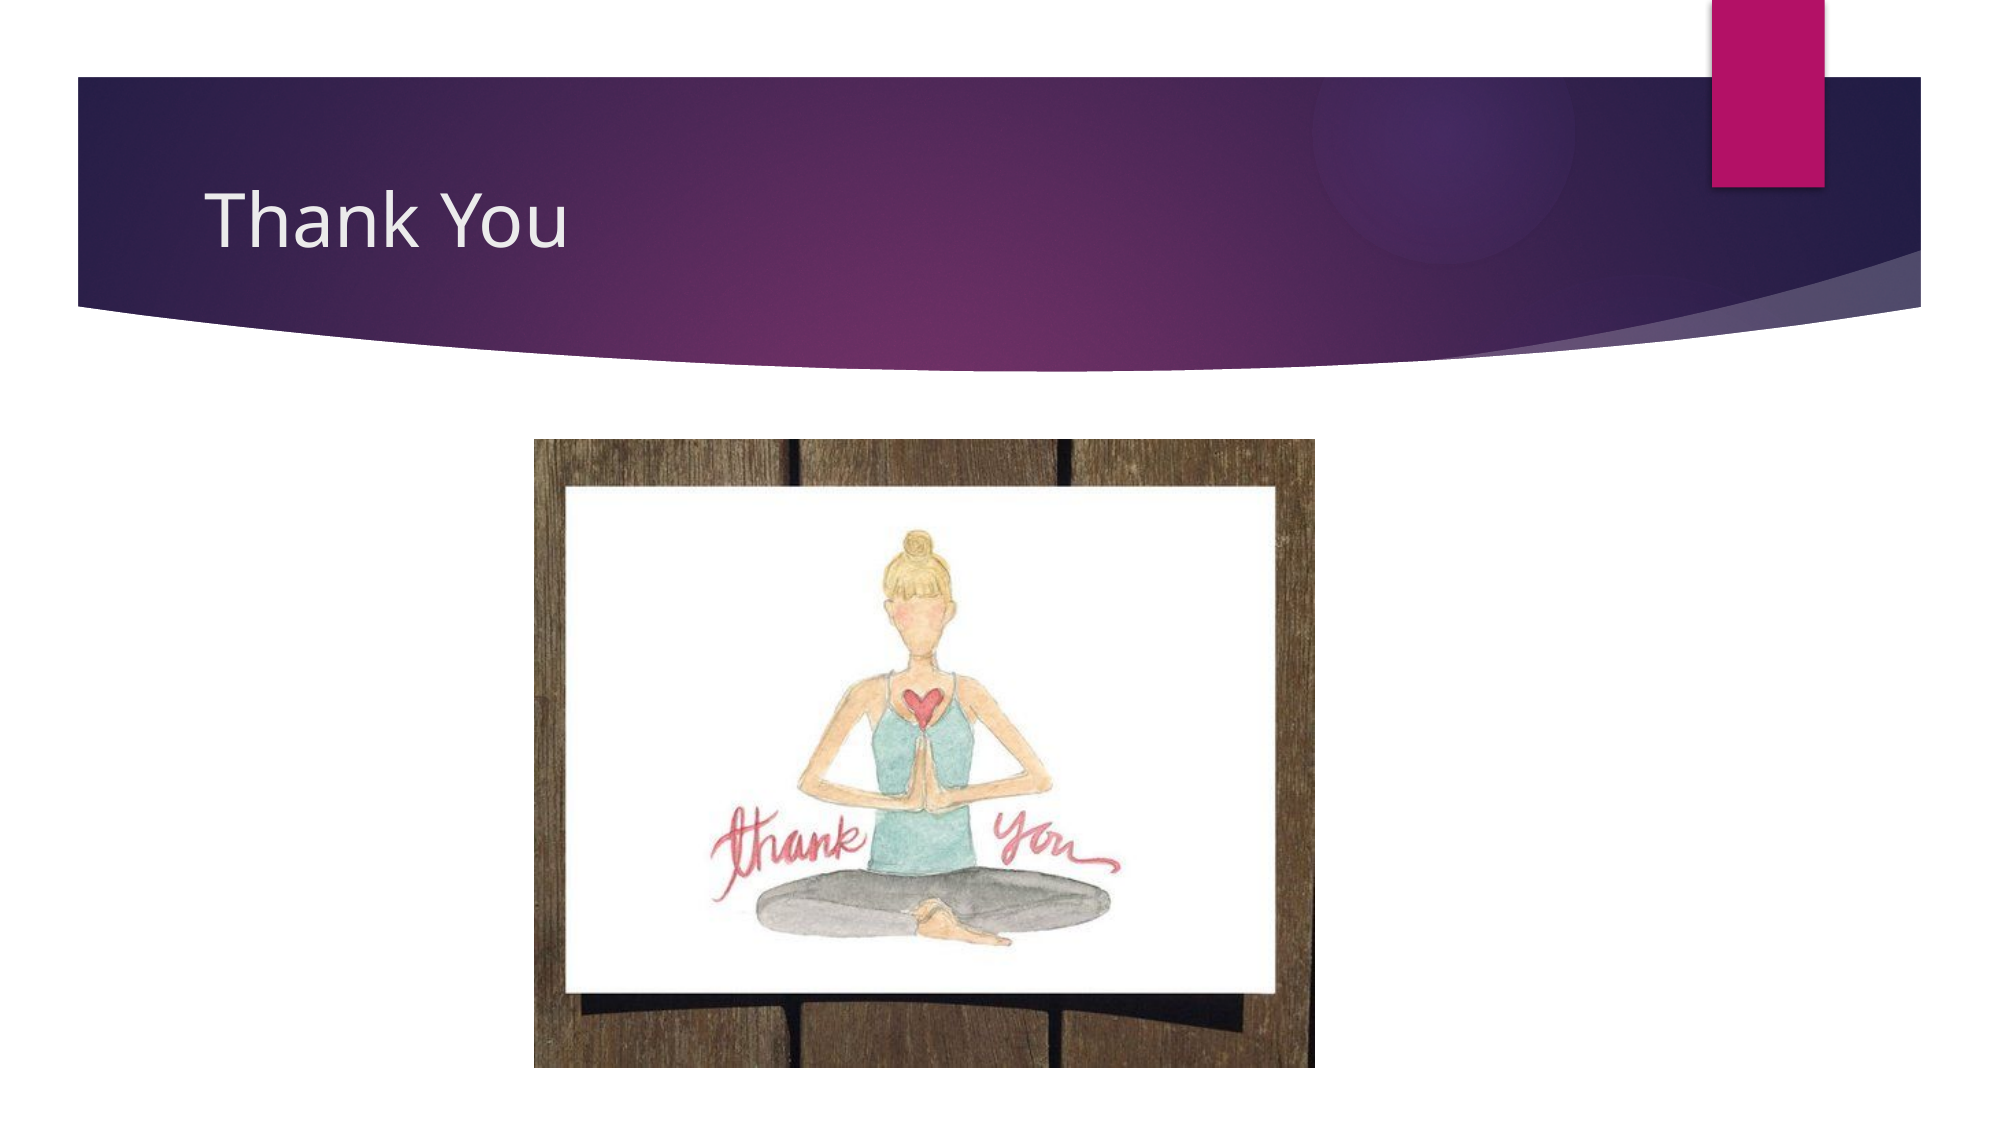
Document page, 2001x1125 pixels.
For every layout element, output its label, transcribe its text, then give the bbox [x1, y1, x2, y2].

title Thank You [189, 159, 1627, 276]
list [533, 438, 1315, 1068]
